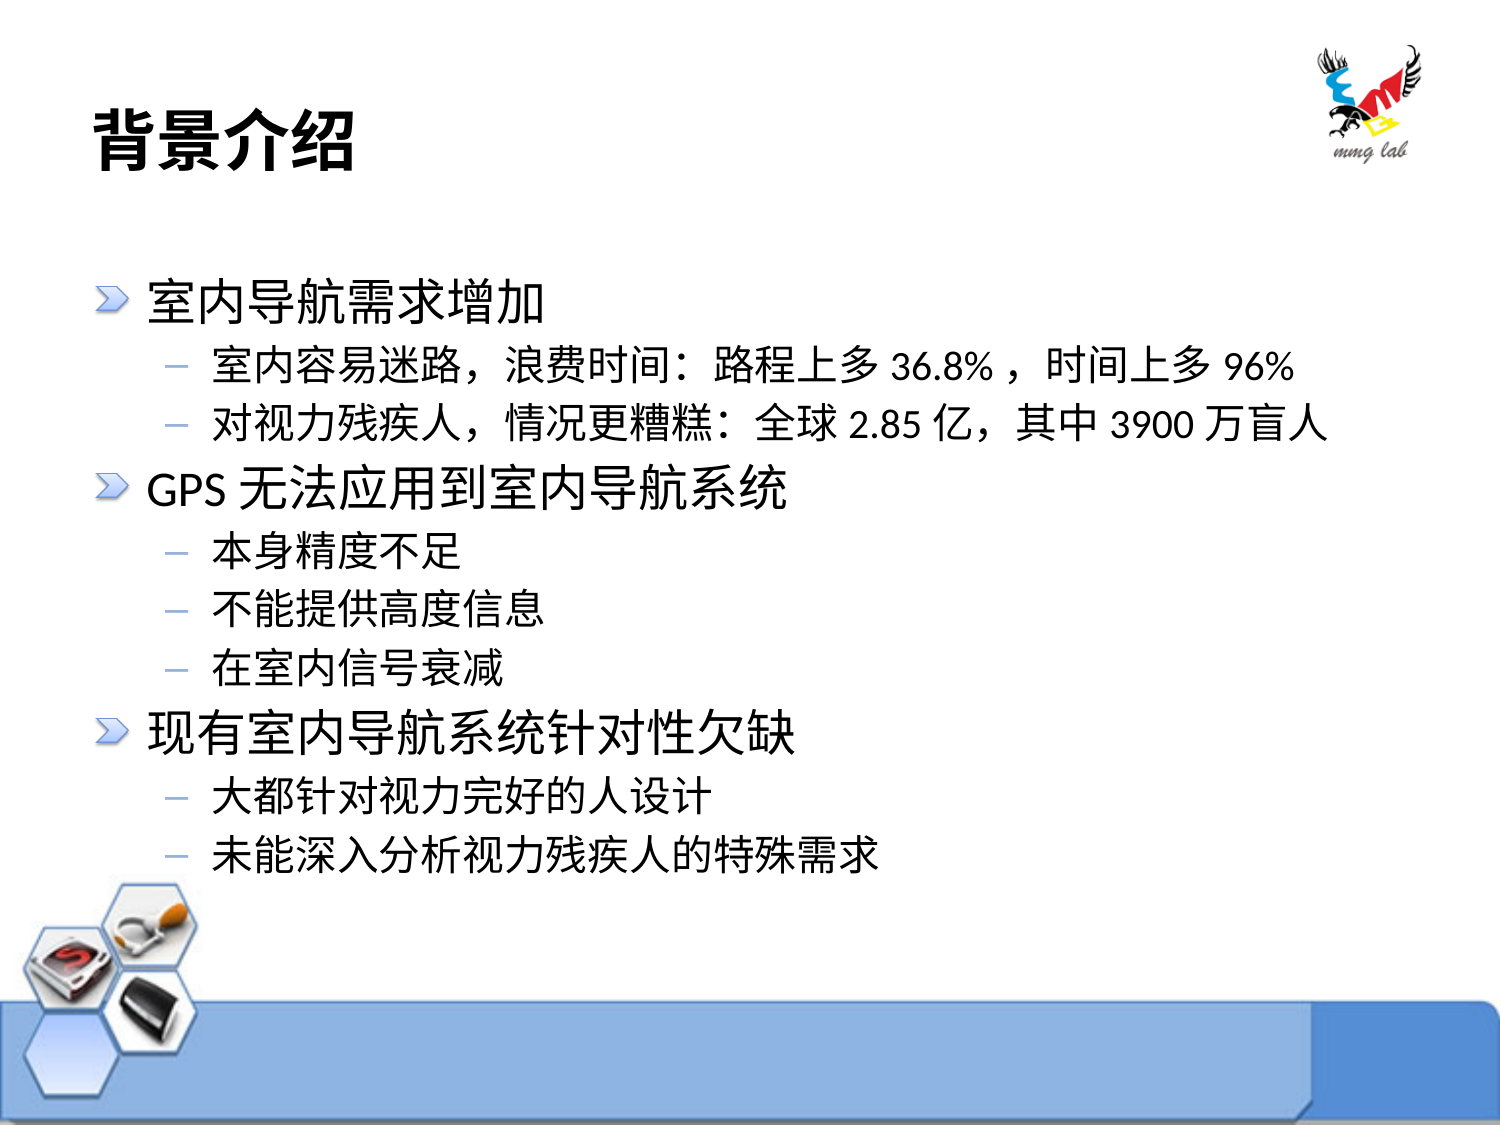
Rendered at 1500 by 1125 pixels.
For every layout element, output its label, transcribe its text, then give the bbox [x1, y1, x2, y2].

list 室内导航需求增加 室内容易迷路，浪费时间：路程上多36.8%，时间上多96% 对视力残疾人，情况更糟糕：全球2.85亿，其中3900万盲人 GPS无法应用到室内导航系统 本身精度不足 不能提供高度信息 在室内信号衰减 现有室内导航系统针对性欠缺 大都针对视力完好的人设计 未能深入分析视力残疾人的特殊需求 [75, 262, 1425, 1005]
picture [0, 0, 1500, 1125]
title 背景介绍 [75, 45, 1425, 233]
